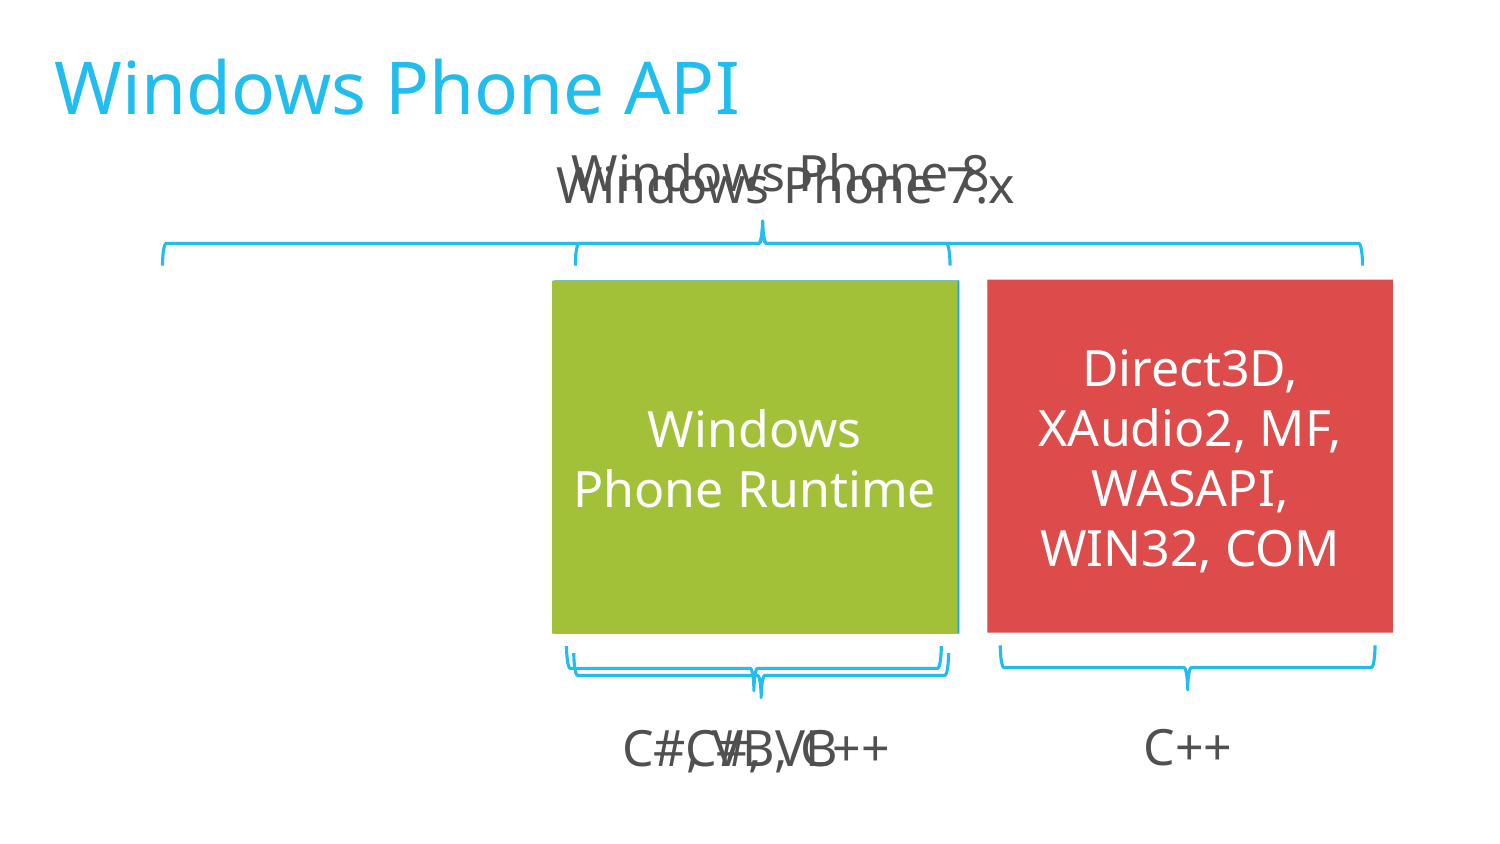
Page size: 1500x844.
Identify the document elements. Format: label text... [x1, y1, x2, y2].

text_box [161, 220, 1364, 266]
text_box Windows Phone 7.x [541, 147, 1031, 222]
text_box .NET [552, 278, 962, 636]
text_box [986, 279, 1394, 785]
text_box Windows Phone 8 [556, 133, 1006, 209]
text_box Windows Phone API [33, 36, 1467, 147]
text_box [551, 280, 959, 786]
